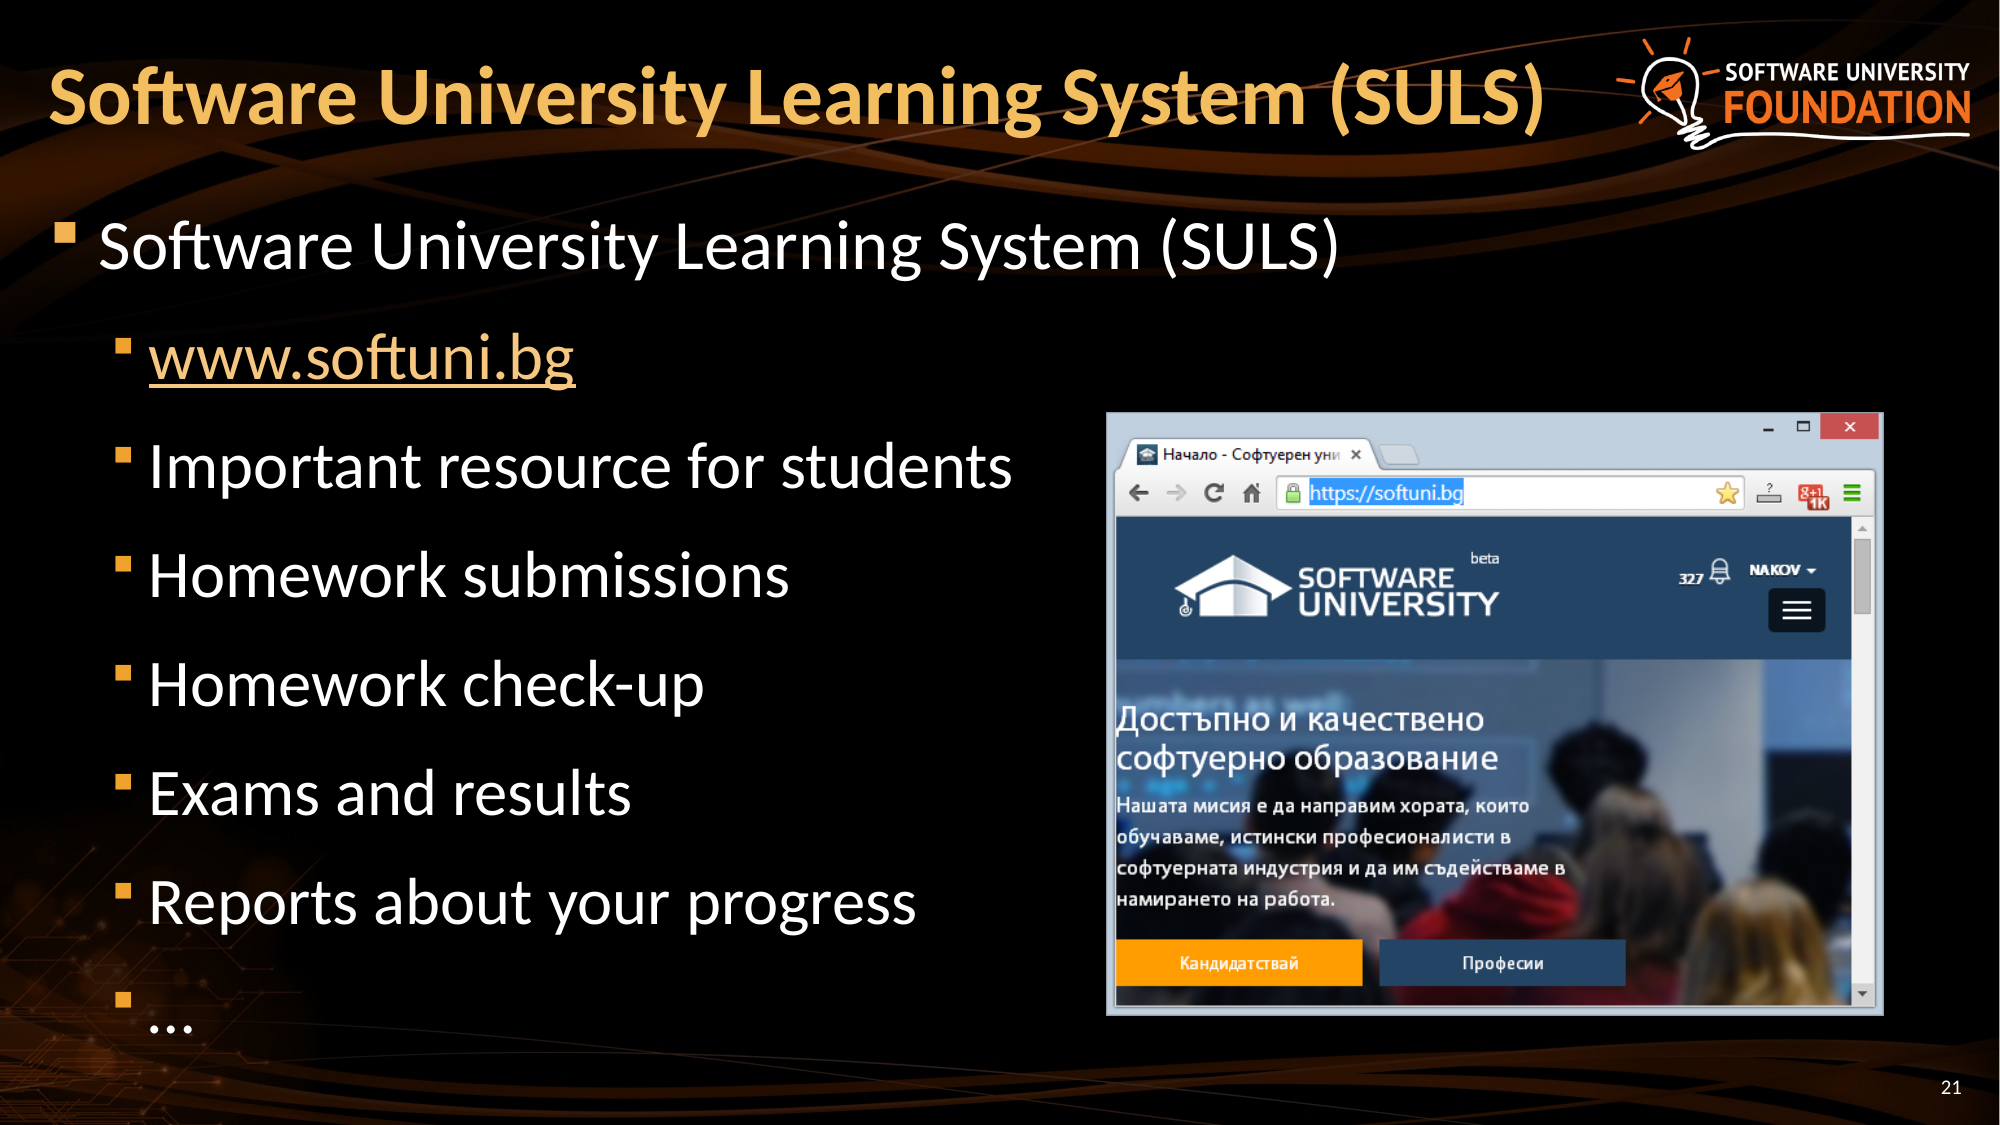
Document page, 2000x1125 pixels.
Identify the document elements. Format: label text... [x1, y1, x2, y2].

list Software University Learning System (SULS) www.softuni.bg Important resource for students Homework submissions Homework check-up Exams and results Reports about your progress … [31, 188, 1968, 1103]
picture [0, 0, 2000, 1125]
title Software University Learning System (SULS) [30, 6, 1602, 189]
